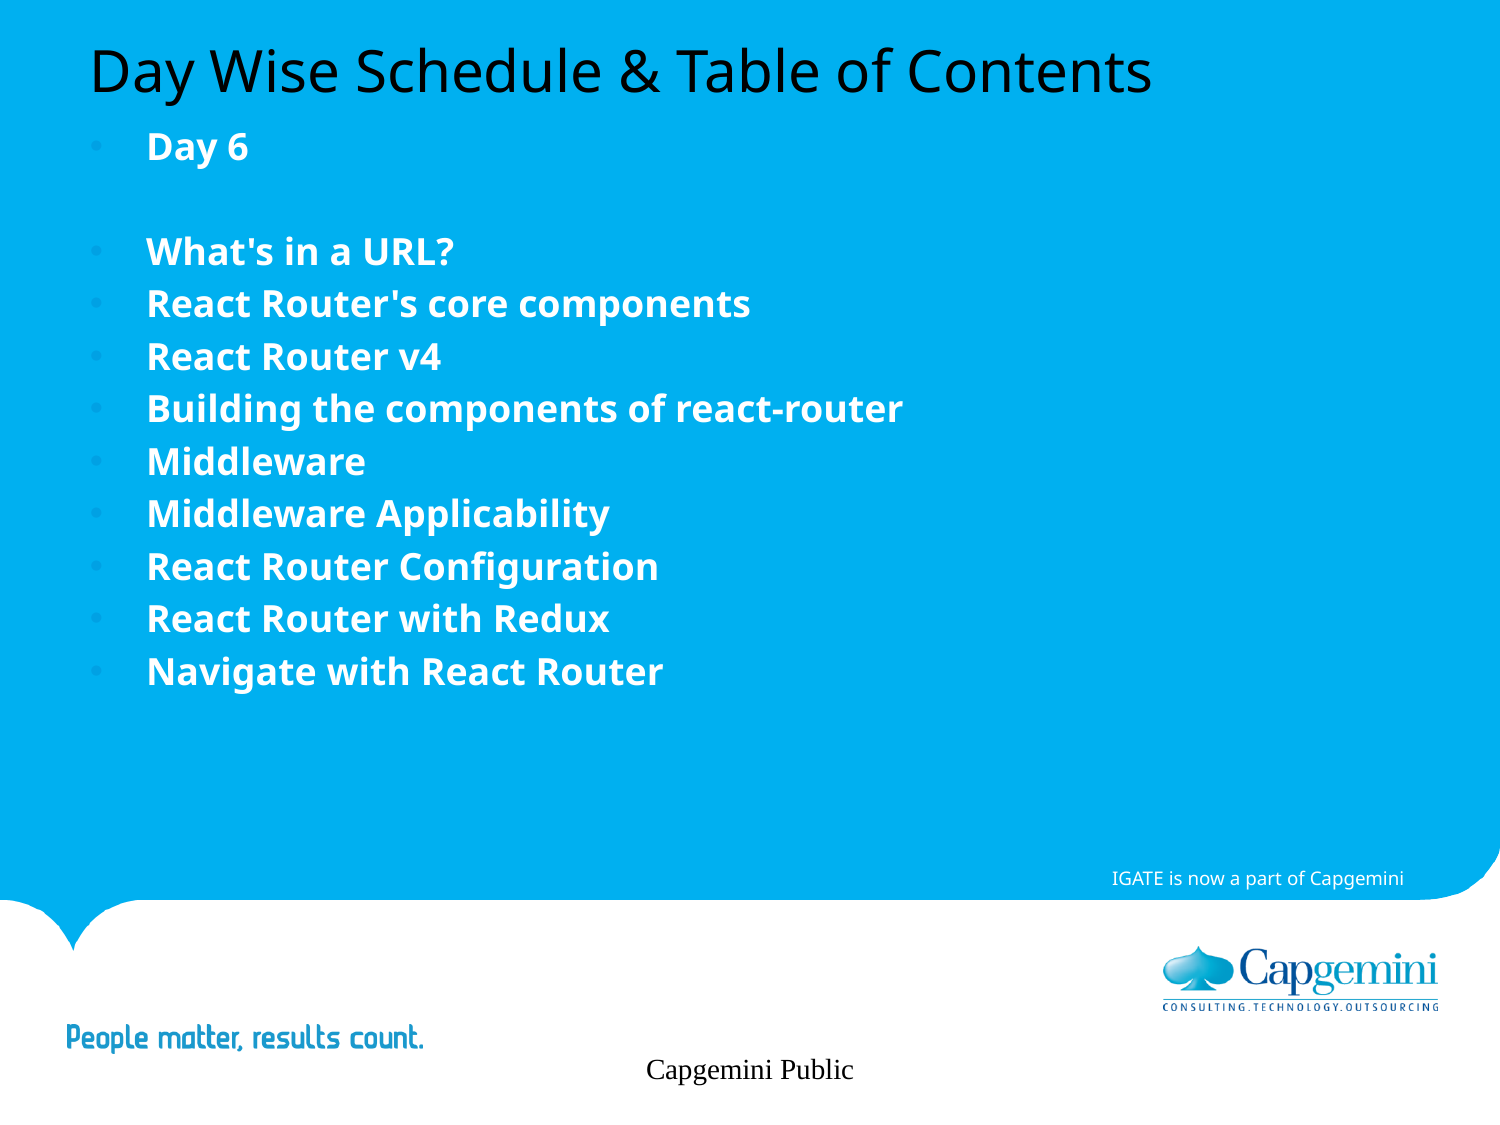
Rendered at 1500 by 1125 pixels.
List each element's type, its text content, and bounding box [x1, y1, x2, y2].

footer Capgemini Public [512, 1042, 988, 1103]
text_box Day Wise Schedule & Table of Contents [74, 26, 1425, 157]
list Day 6 What's in a URL? React Router's core components React Router v4 Building the components of react-router Middleware Middleware Applicability React Router Configuration React Router with Redux Navigate with React Router [75, 157, 1425, 858]
picture [0, 854, 1500, 1067]
